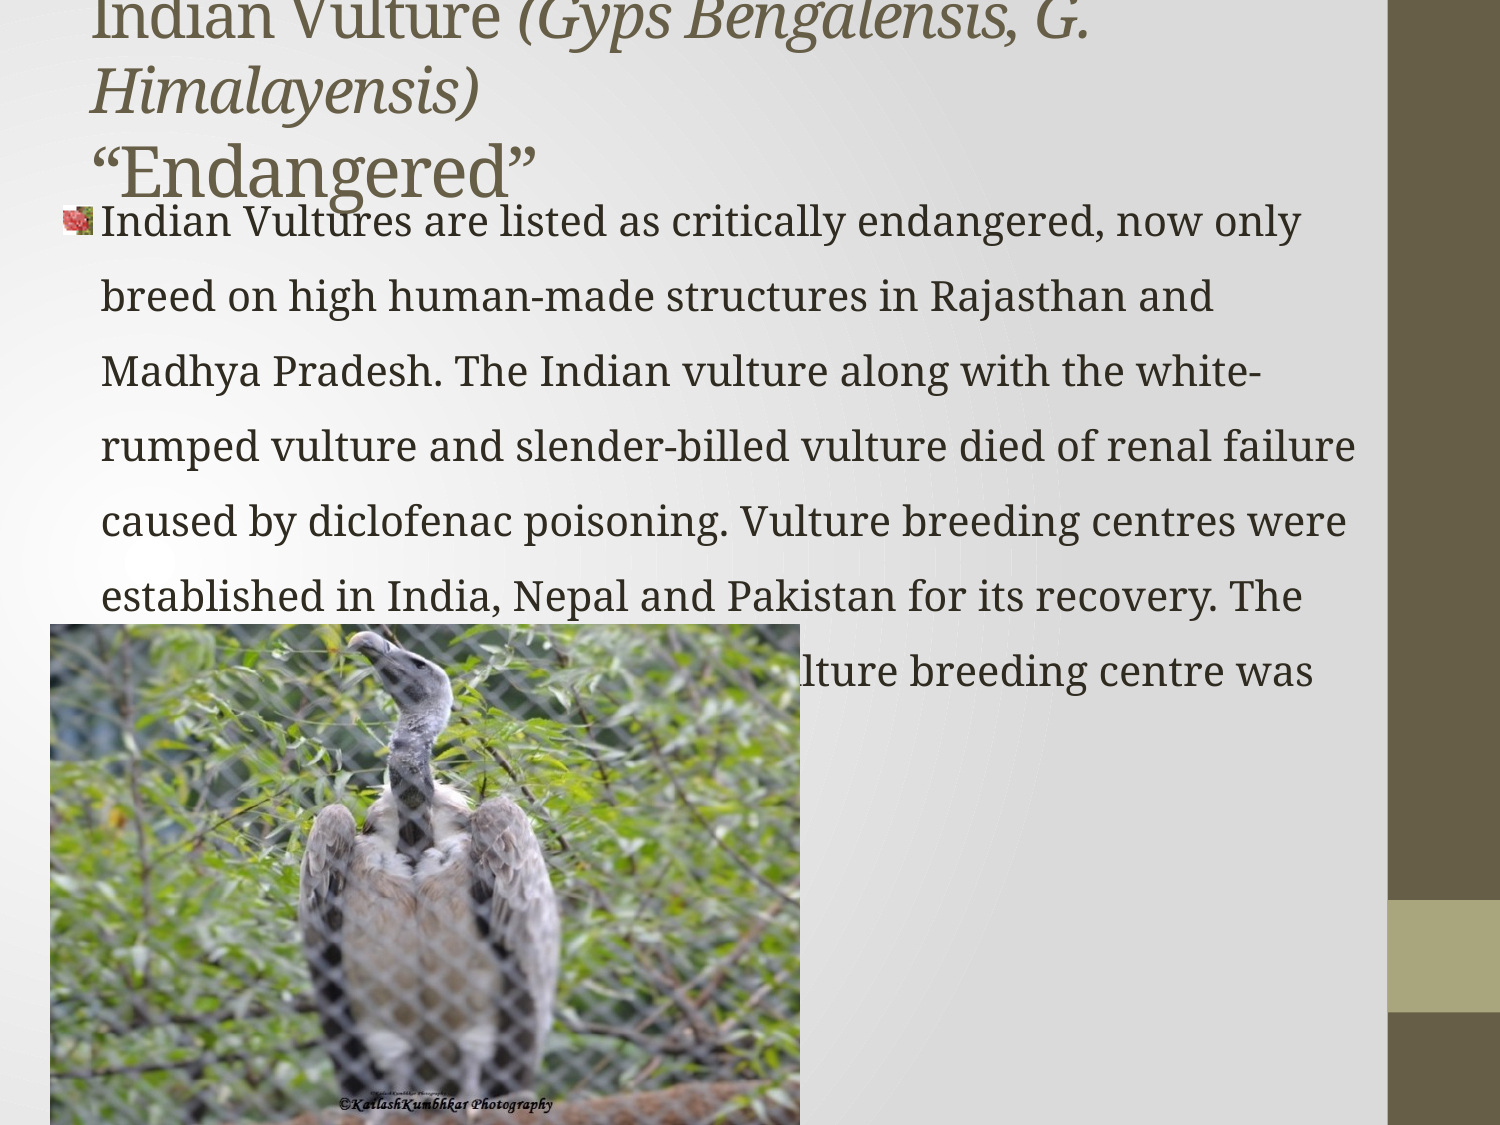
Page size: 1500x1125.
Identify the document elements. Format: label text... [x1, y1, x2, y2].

title Indian Vulture (Gyps Bengalensis, G. Himalayensis) “Endangered” [75, 0, 1425, 113]
picture [49, 624, 801, 1125]
picture [63, 205, 93, 235]
list Indian Vultures are listed as critically endangered, now only breed on high human-made structures in Rajasthan and Madhya Pradesh. The Indian vulture along with the white-rumped vulture and slender-billed vulture died of renal failure caused by diclofenac poisoning. Vulture breeding centres were established in India, Nepal and Pakistan for its recovery. The project was initiated in 2001 . 1st Vulture breeding centre was established at Pinjore (HR). [29, 162, 1392, 1125]
